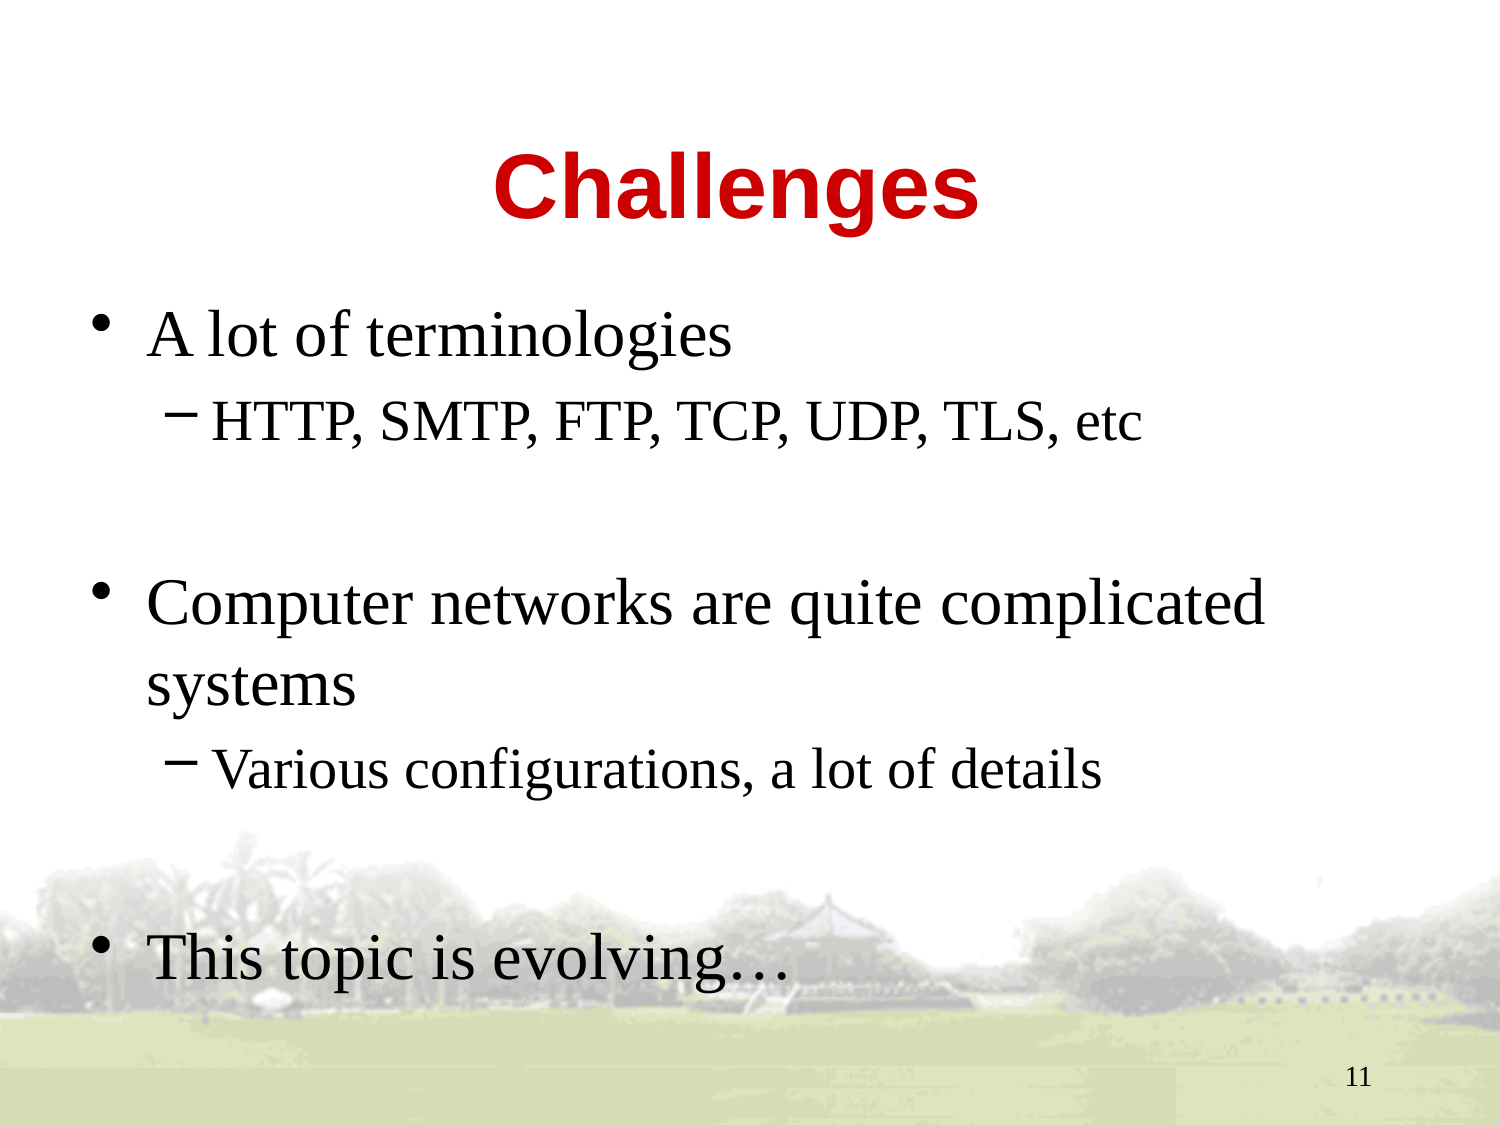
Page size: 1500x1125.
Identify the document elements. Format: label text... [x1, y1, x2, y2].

list A lot of terminologies HTTP, SMTP, FTP, TCP, UDP, TLS, etc Computer networks are quite complicated systems Various configurations, a lot of details This topic is evolving… [75, 282, 1425, 1013]
picture [0, 265, 1500, 1125]
slide_number 11 [1074, 1049, 1388, 1101]
title Challenges [99, 113, 1376, 251]
